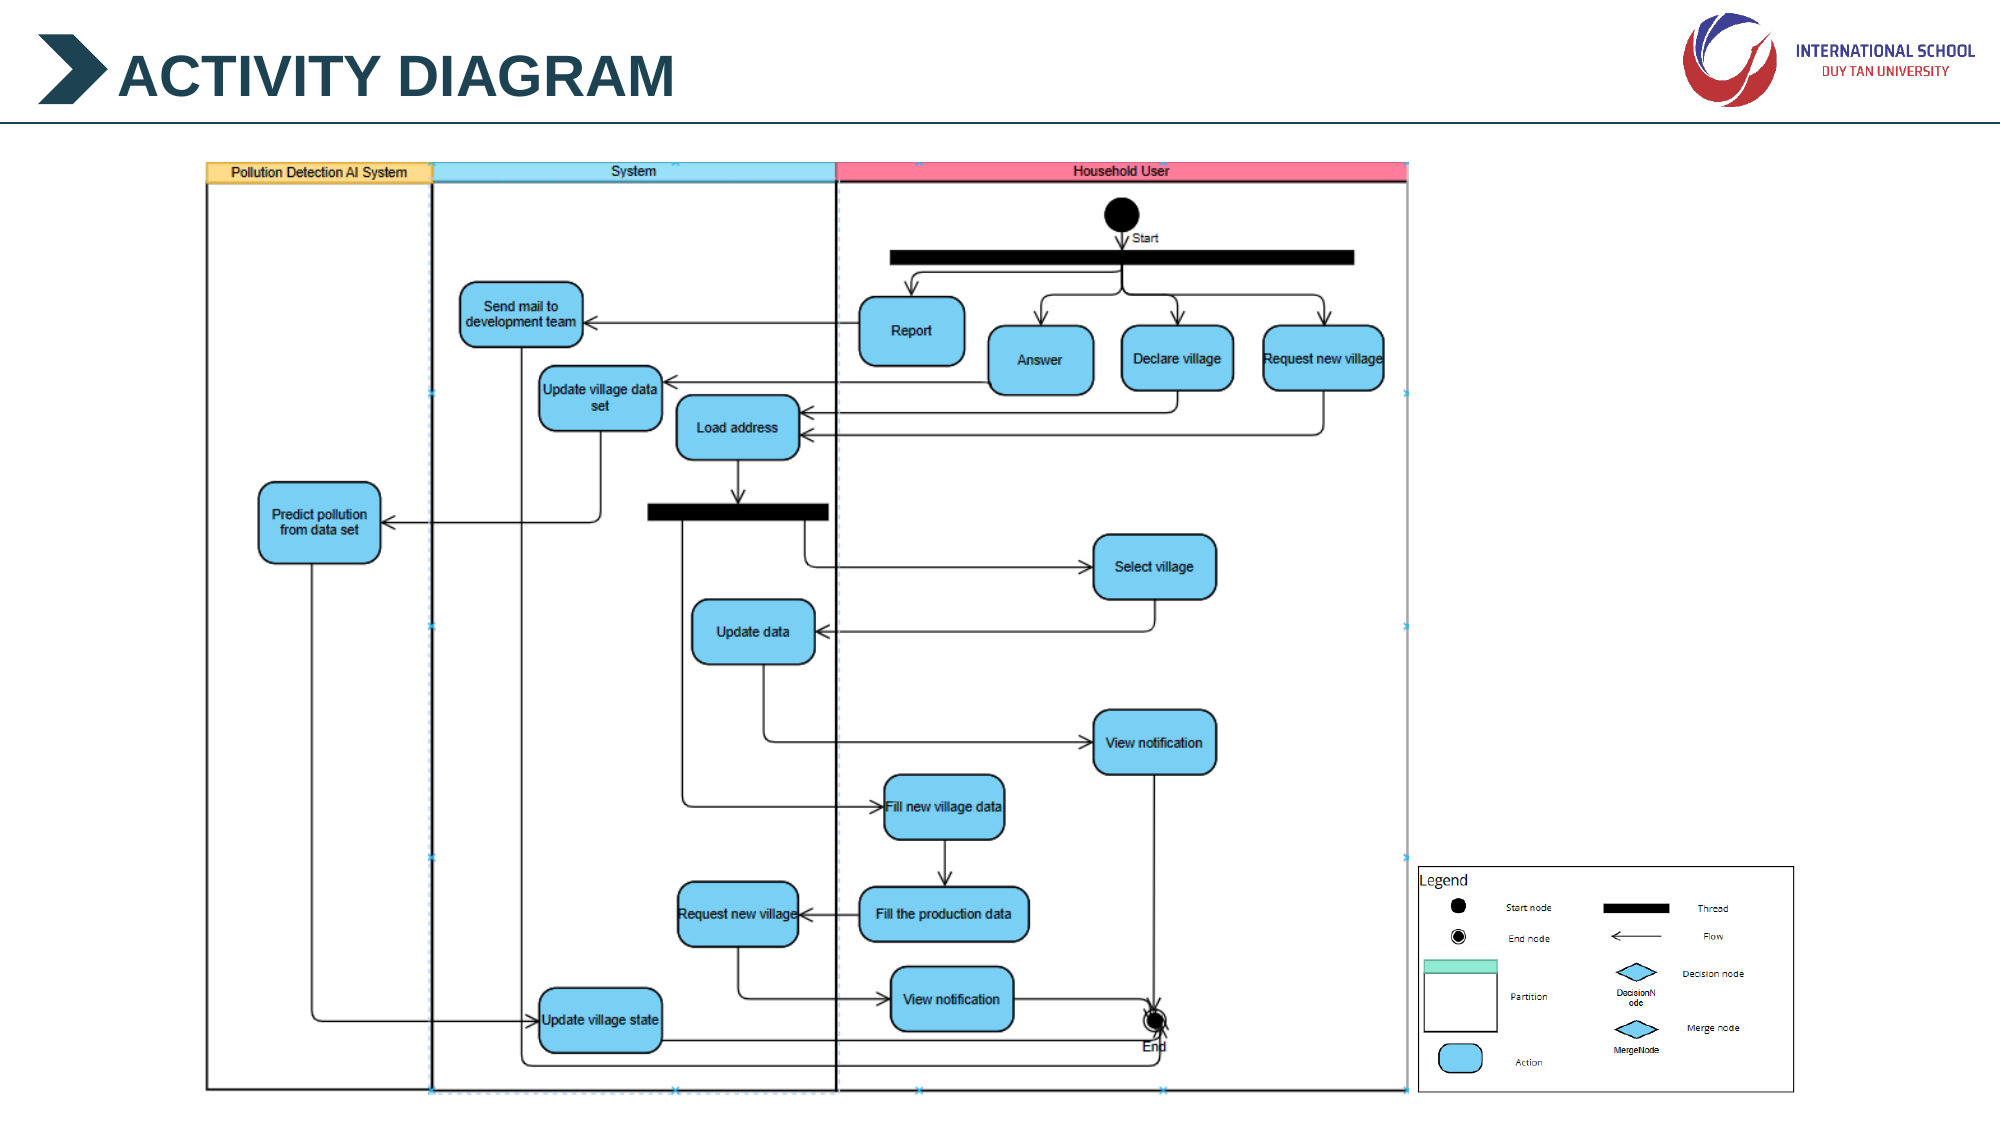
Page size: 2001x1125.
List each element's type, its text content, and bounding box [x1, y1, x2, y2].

text_box ACTIVITY DIAGRAM [102, 30, 691, 115]
picture [1683, 13, 1975, 107]
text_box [205, 162, 1795, 1095]
